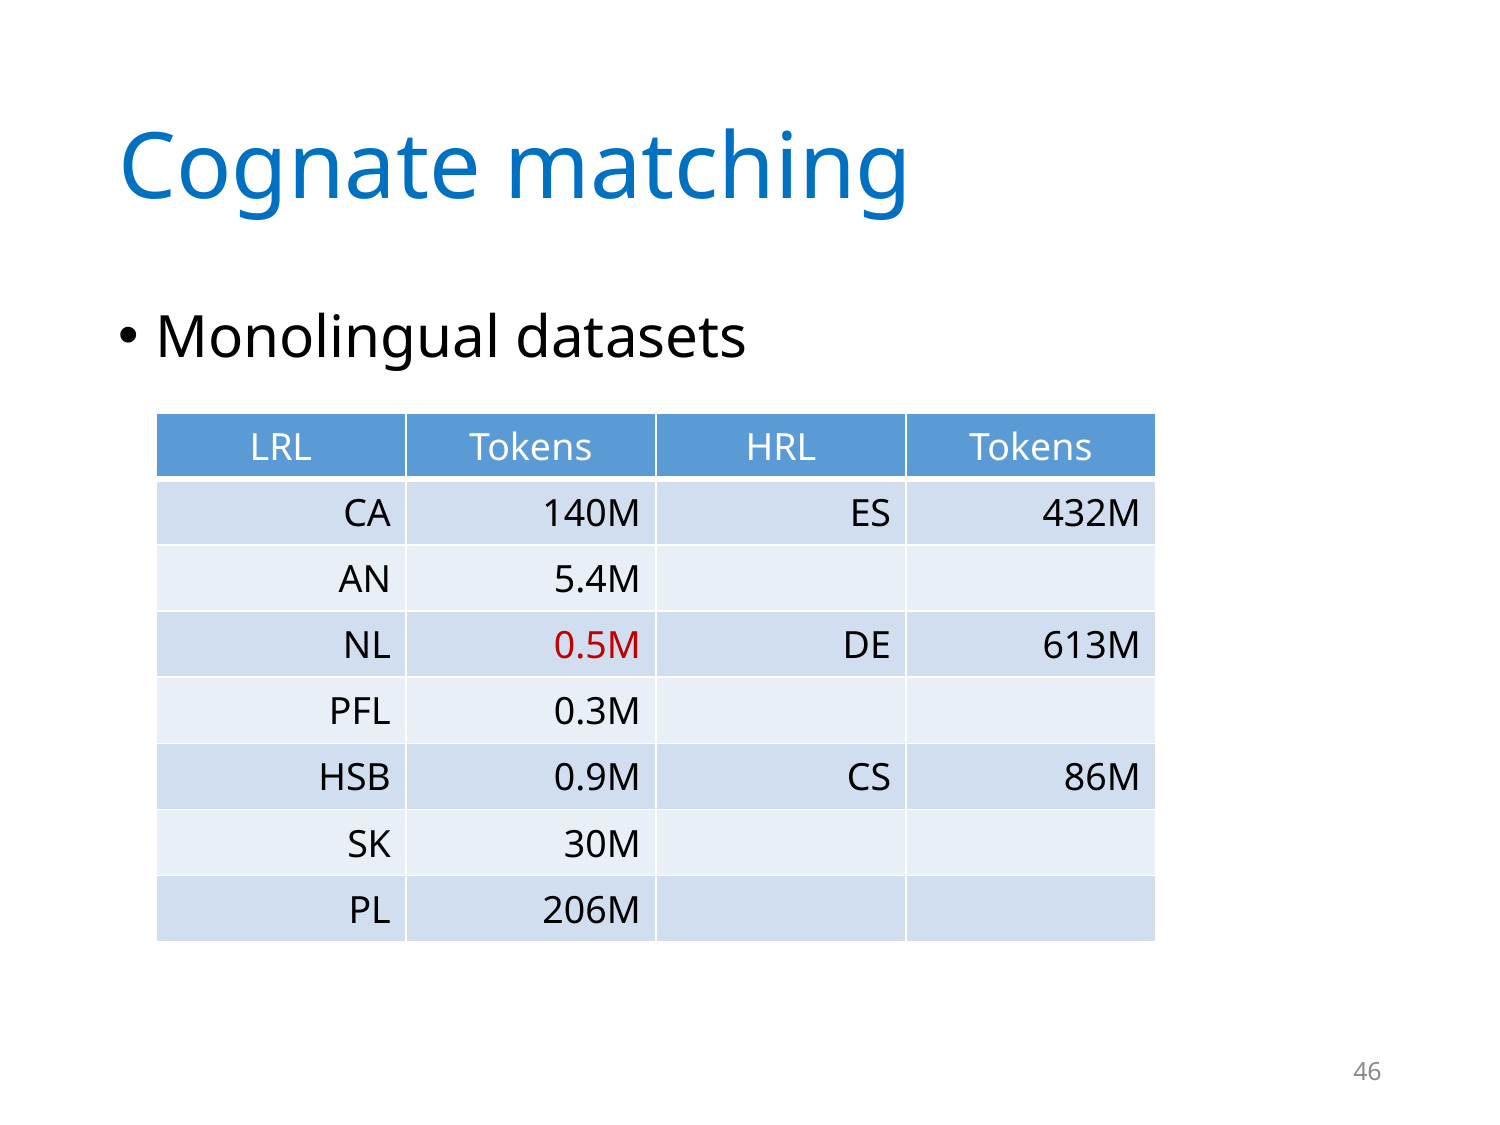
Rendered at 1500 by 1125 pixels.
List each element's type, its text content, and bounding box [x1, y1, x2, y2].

table_header Tokens [407, 414, 655, 476]
table_cell [657, 810, 905, 875]
table_cell 0.5M [407, 612, 655, 676]
table_header LRL [157, 414, 405, 476]
table_cell 432M [907, 482, 1155, 544]
table_cell 5.4M [407, 546, 655, 610]
table_cell ES [657, 482, 905, 544]
table_cell CA [157, 482, 405, 544]
table_cell 140M [407, 482, 655, 544]
table_cell SK [157, 810, 405, 875]
title Cognate matching [103, 59, 1397, 278]
table_cell 86M [907, 744, 1155, 809]
table_cell 30M [407, 810, 655, 875]
table_cell [657, 876, 905, 941]
table_header Tokens [907, 414, 1155, 476]
table_cell NL [157, 612, 405, 676]
table_cell PL [157, 876, 405, 941]
table_cell PFL [157, 678, 405, 743]
table_cell 0.9M [407, 744, 655, 809]
table_cell DE [657, 612, 905, 676]
table_cell 613M [907, 612, 1155, 676]
table_cell AN [157, 546, 405, 610]
table_cell [657, 678, 905, 743]
table_header HRL [657, 414, 905, 476]
list Monolingual datasets [103, 299, 1397, 1014]
table_cell [907, 546, 1155, 610]
table_cell [907, 678, 1155, 743]
table_cell [657, 546, 905, 610]
table_cell 0.3M [407, 678, 655, 743]
table_cell [907, 810, 1155, 875]
table_cell [907, 876, 1155, 941]
table_cell HSB [157, 744, 405, 809]
table_cell 206M [407, 876, 655, 941]
slide_number 46 [1059, 1042, 1397, 1103]
table_cell CS [657, 744, 905, 809]
